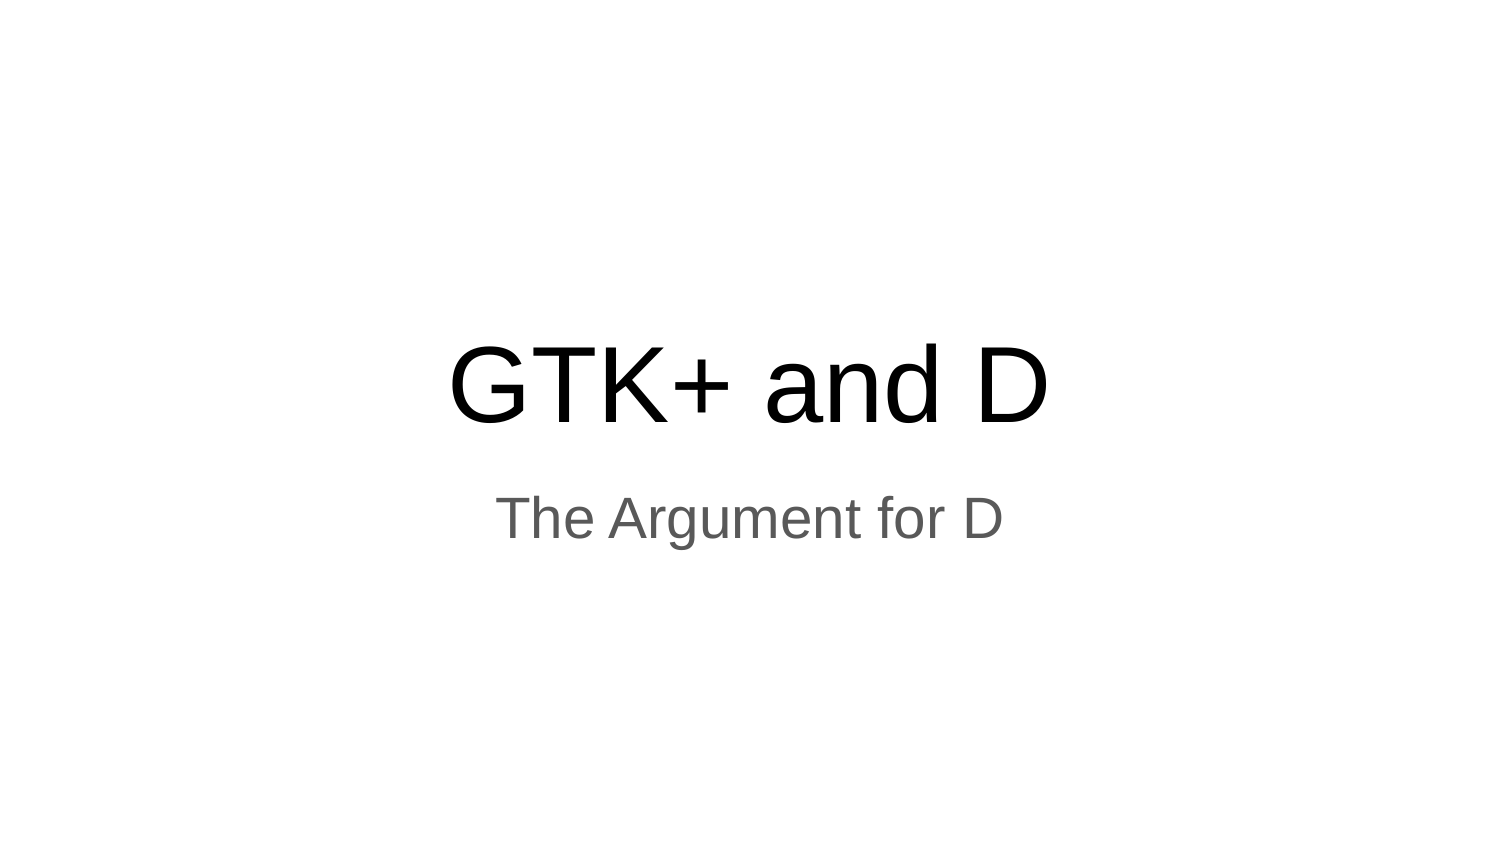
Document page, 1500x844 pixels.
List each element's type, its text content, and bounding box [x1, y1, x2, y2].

title GTK+ and D [51, 122, 1449, 459]
subtitle The Argument for D [51, 464, 1449, 595]
